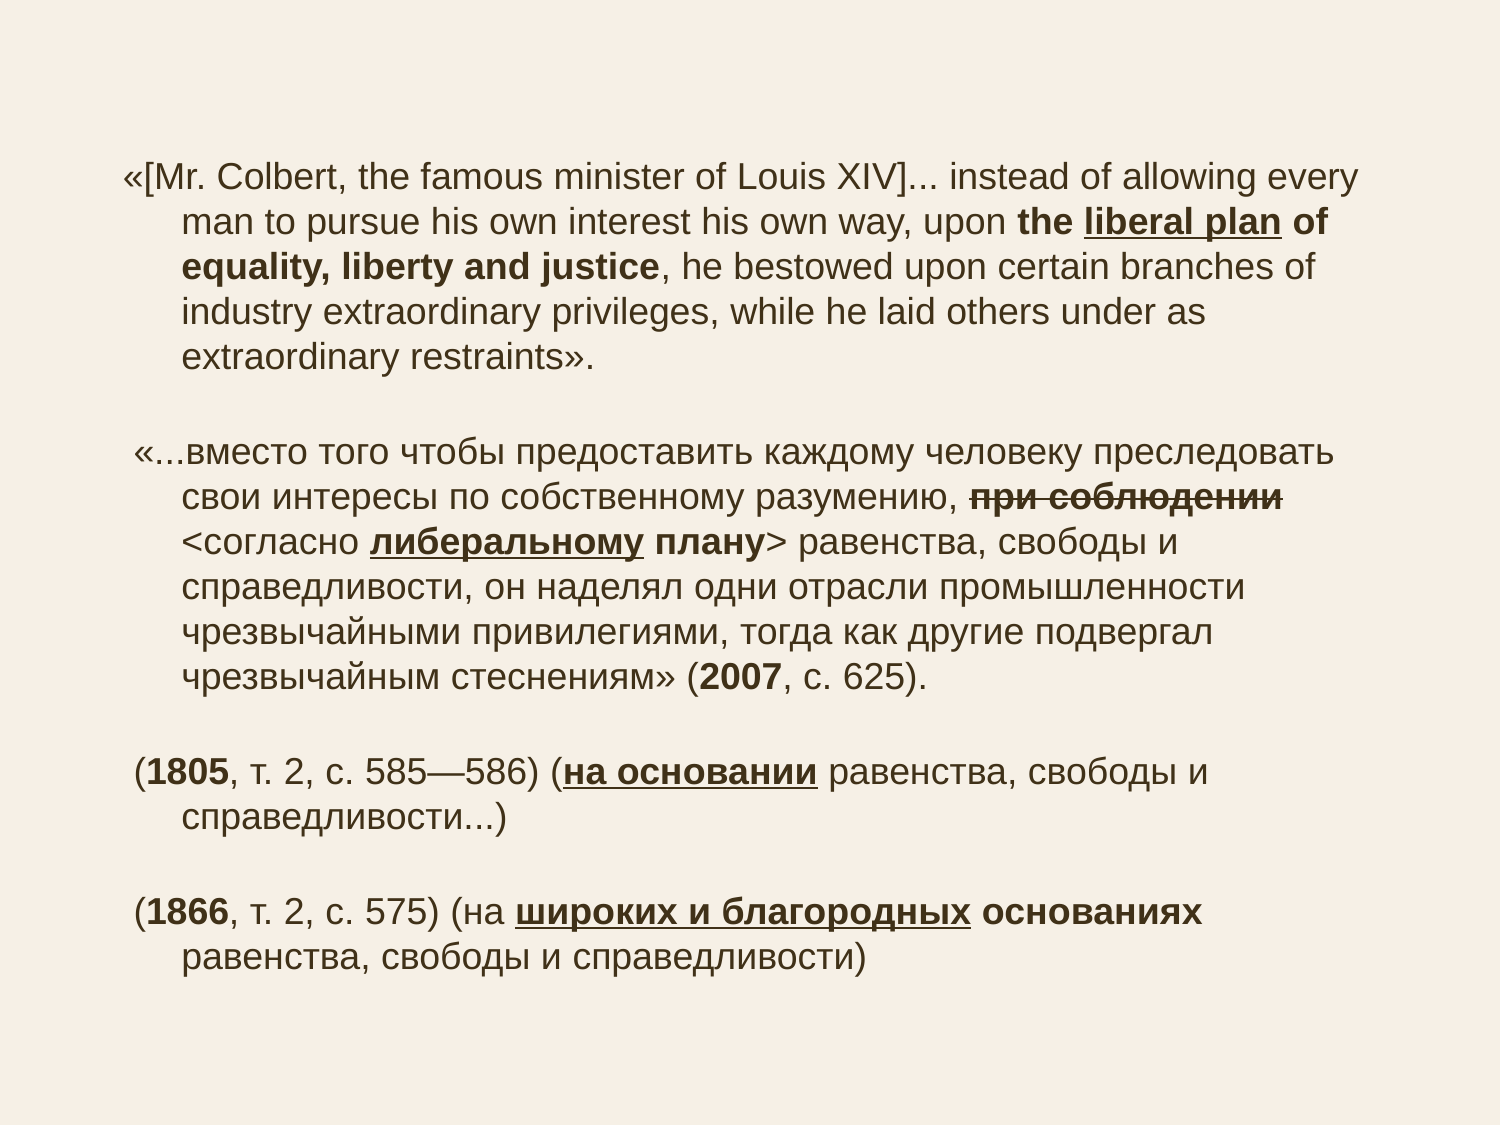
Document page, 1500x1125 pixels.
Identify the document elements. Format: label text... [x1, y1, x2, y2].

text_box «[Mr. Colbert, the famous minister of Louis XIV]... instead of allowing every man to pursue his own interest his own way, upon the liberal plan of equality, liberty and justice, he bestowed upon certain branches of industry extraordinary privileges, while he laid others under as extraordinary restraints». «...вместо того чтобы предоставить каждому человеку преследовать свои интересы по собственному разумению, при соблюдении <согласно либеральному плану> равенства, свободы и справедливости, он наделял одни отрасли промышленности чрезвычайными привилегиями, тогда как другие подвергал чрезвычайным стеснениям» (2007, с. 625). (1805, т. 2, с. 585—586) (на основании равенства, свободы и справедливости...) (1866, т. 2, с. 575) (на широких и благородных основаниях равенства, свободы и справедливости) [108, 144, 1403, 997]
